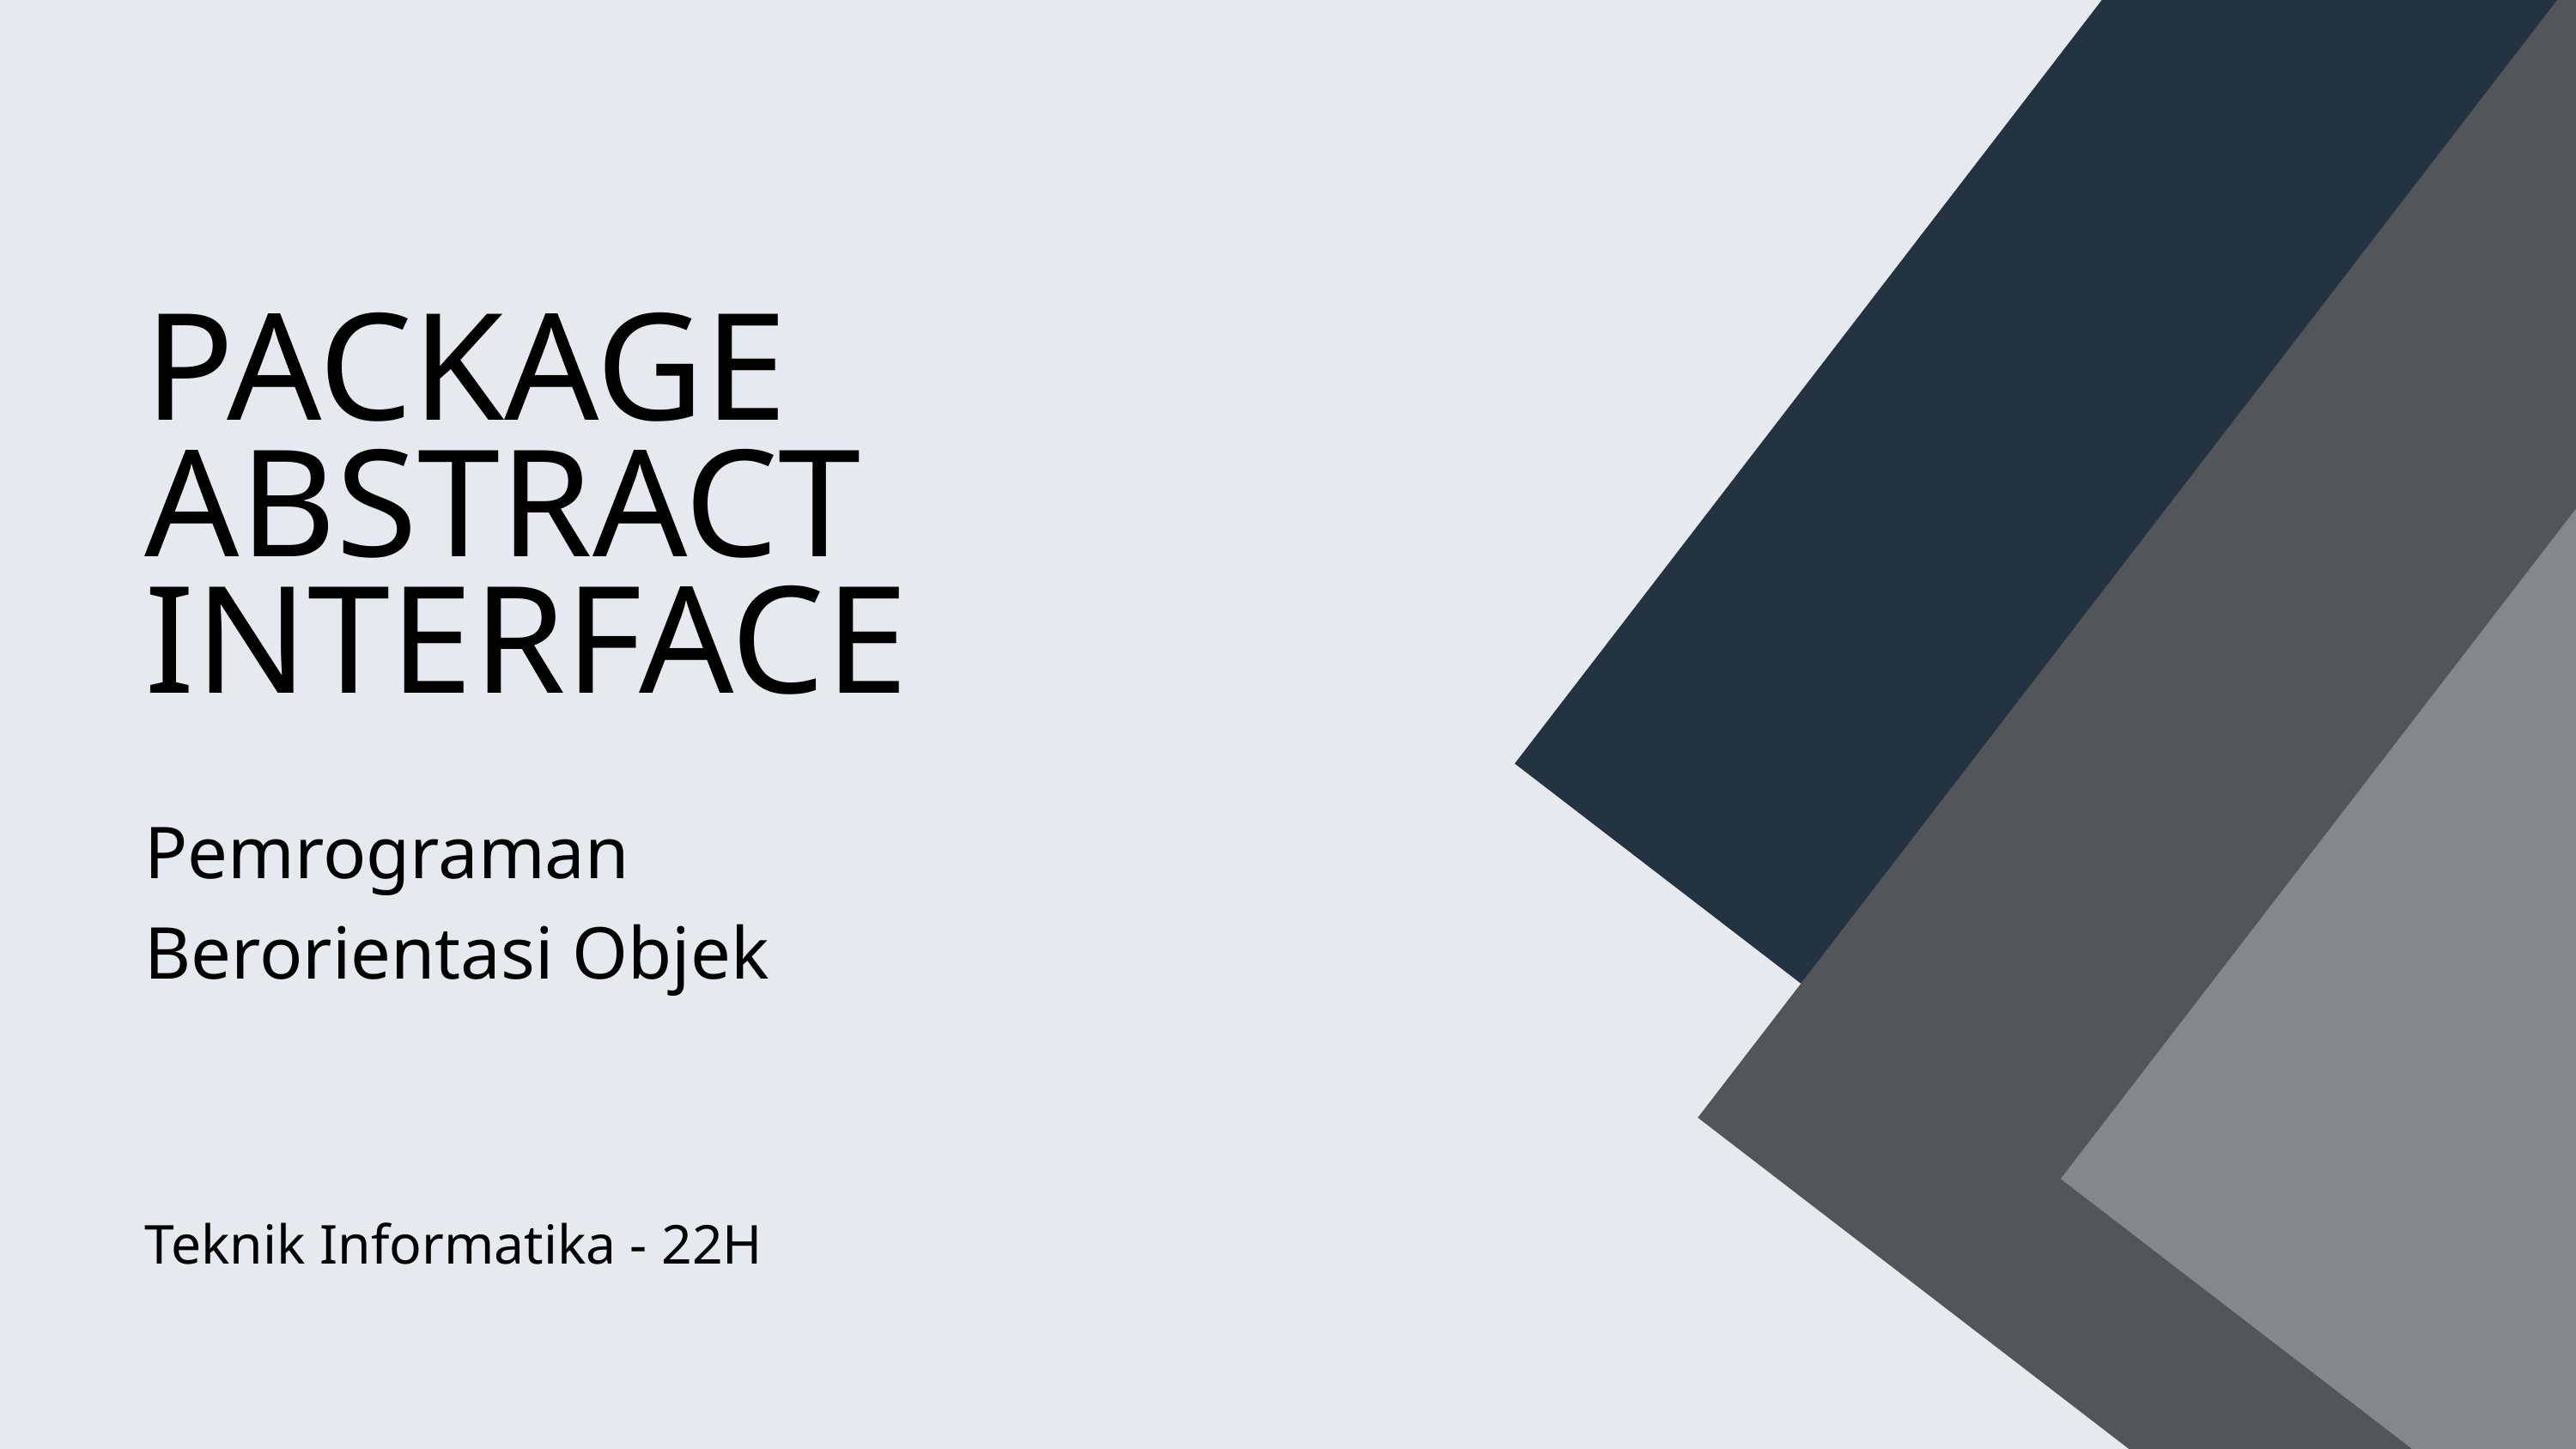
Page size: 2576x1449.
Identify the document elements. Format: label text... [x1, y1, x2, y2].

text_box Teknik Informatika - 22H [144, 1199, 1222, 1275]
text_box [1514, 0, 2576, 1449]
text_box Pemrograman Berorientasi Objek [144, 792, 927, 994]
text_box PACKAGE ABSTRACT INTERFACE [144, 312, 1508, 723]
